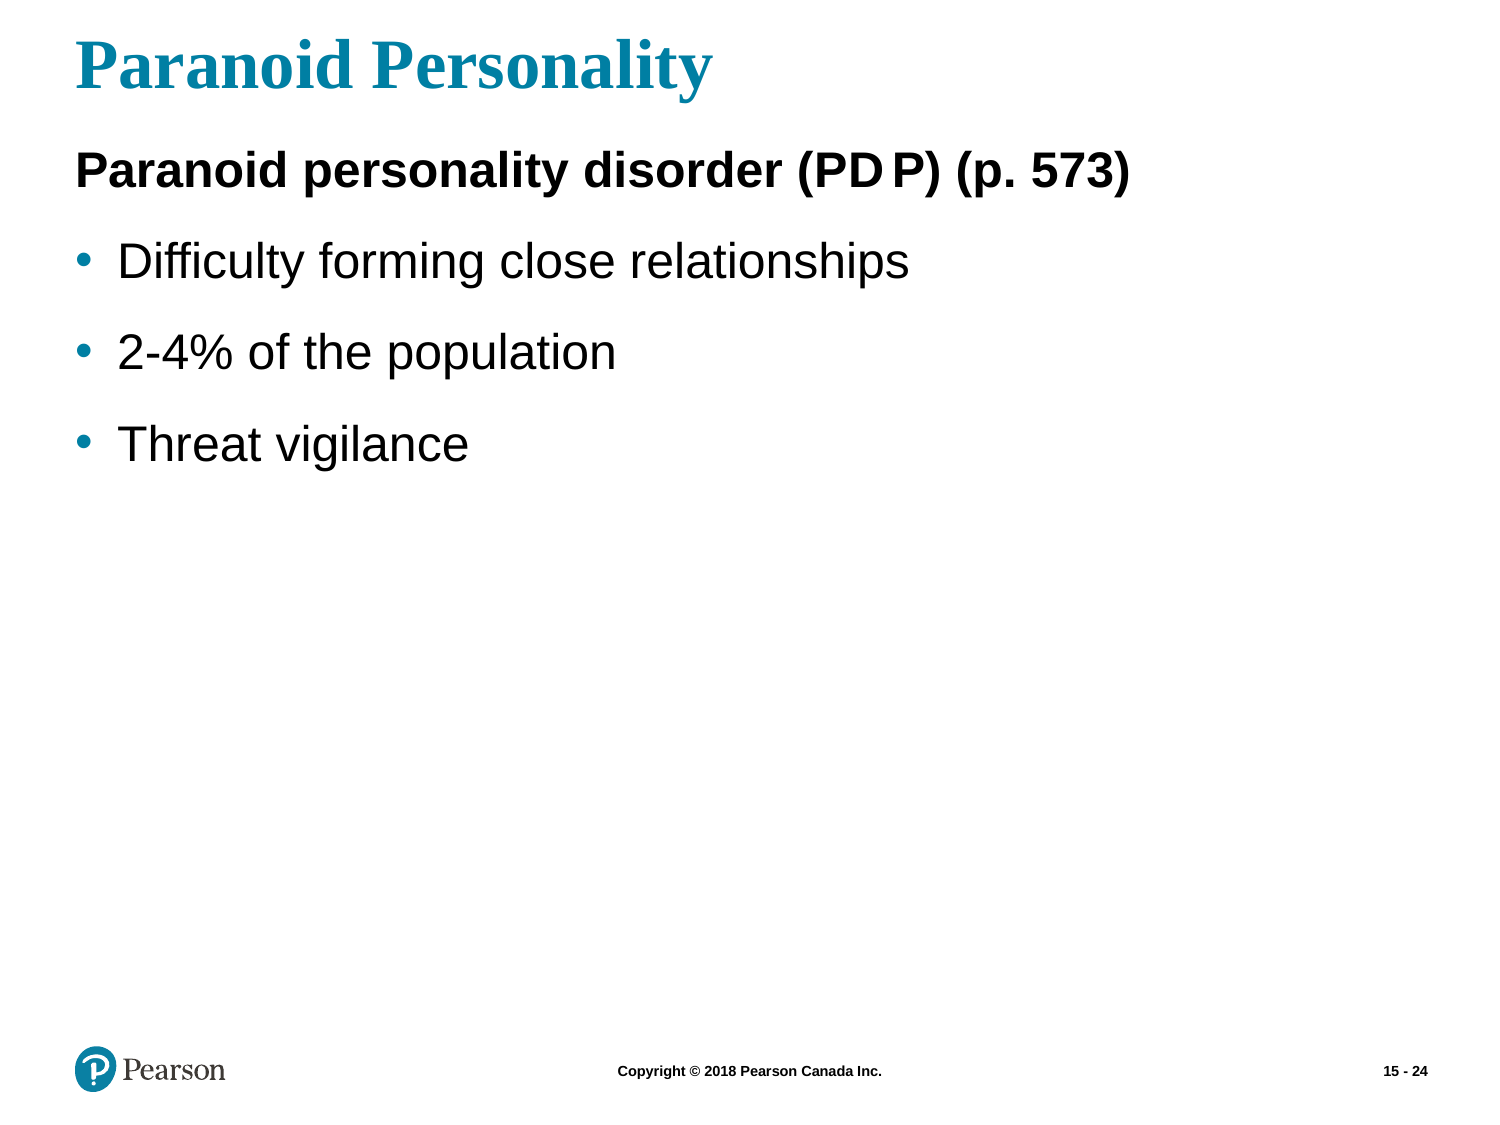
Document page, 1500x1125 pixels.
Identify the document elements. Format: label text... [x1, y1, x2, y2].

list Paranoid personality disorder (P D P) (p. 573) Difficulty forming close relationships 2-4% of the population Threat vigilance [75, 137, 1425, 475]
title Paranoid Personality [75, 6, 1425, 115]
